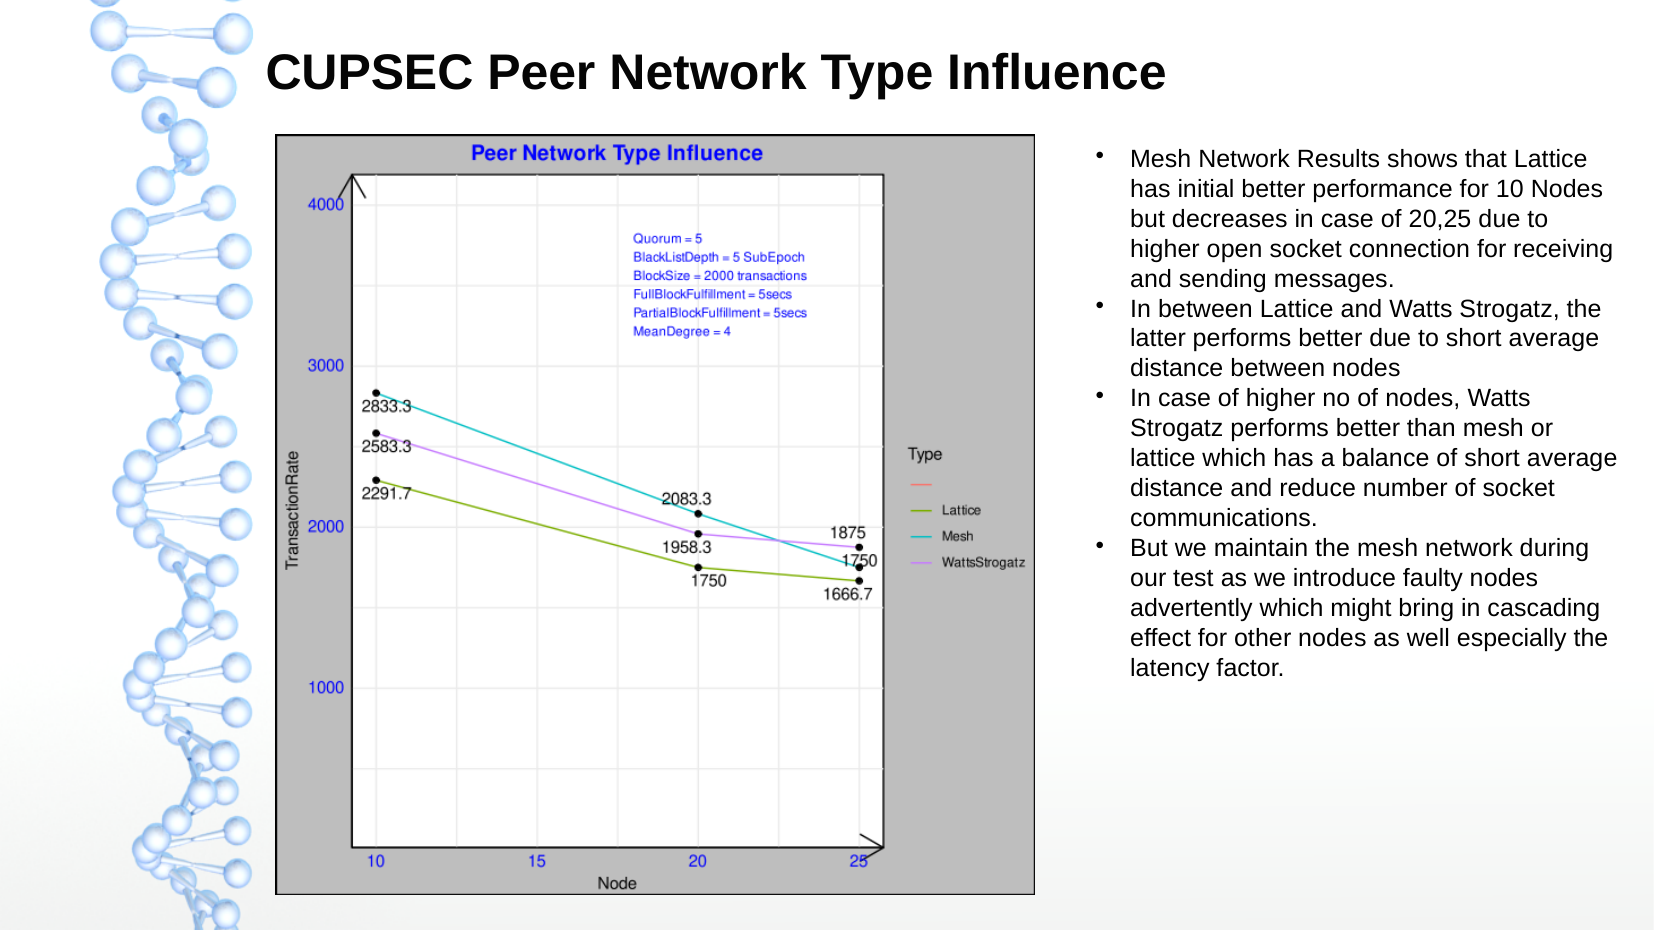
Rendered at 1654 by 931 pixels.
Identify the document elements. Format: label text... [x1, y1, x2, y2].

text_box CUPSEC Peer Network Type Influence [265, 35, 1245, 105]
text_box Mesh Network Results shows that Lattice has initial better performance for 10 Nodes but decreases in case of 20,25 due to higher open socket connection for receiving and sending messages. In between Lattice and Watts Strogatz, the latter performs better due to short average distance between nodes In case of higher no of nodes, Watts Strogatz performs better than mesh or lattice which has a balance of short average distance and reduce number of socket communications. But we maintain the mesh network during our test as we introduce faulty nodes advertently which might bring in cascading effect for other nodes as well especially the latency factor. [1079, 134, 1635, 900]
picture [0, 0, 1654, 930]
